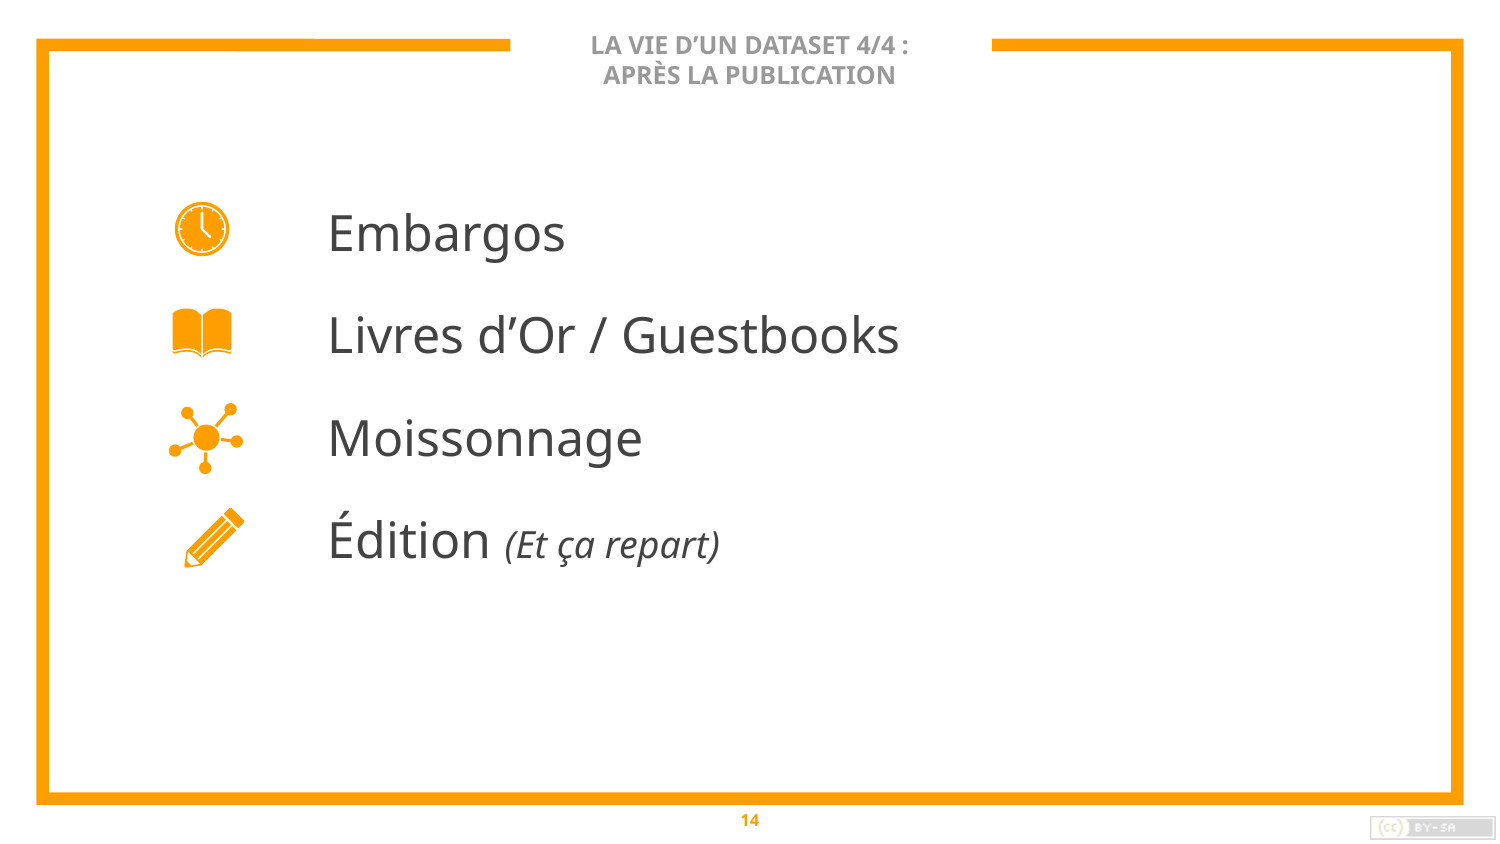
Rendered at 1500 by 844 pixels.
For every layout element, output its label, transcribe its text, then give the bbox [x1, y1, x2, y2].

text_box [168, 402, 244, 475]
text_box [172, 308, 232, 358]
slide_number 14 [0, 798, 1500, 844]
title LA VIE D’UN DATASET 4/4 : APRÈS LA PUBLICATION [531, 15, 969, 136]
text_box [184, 507, 245, 568]
list Embargos Livres d’Or / Guestbooks Moissonnage Édition (Et ça repart) [150, 155, 1350, 688]
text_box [174, 201, 230, 257]
